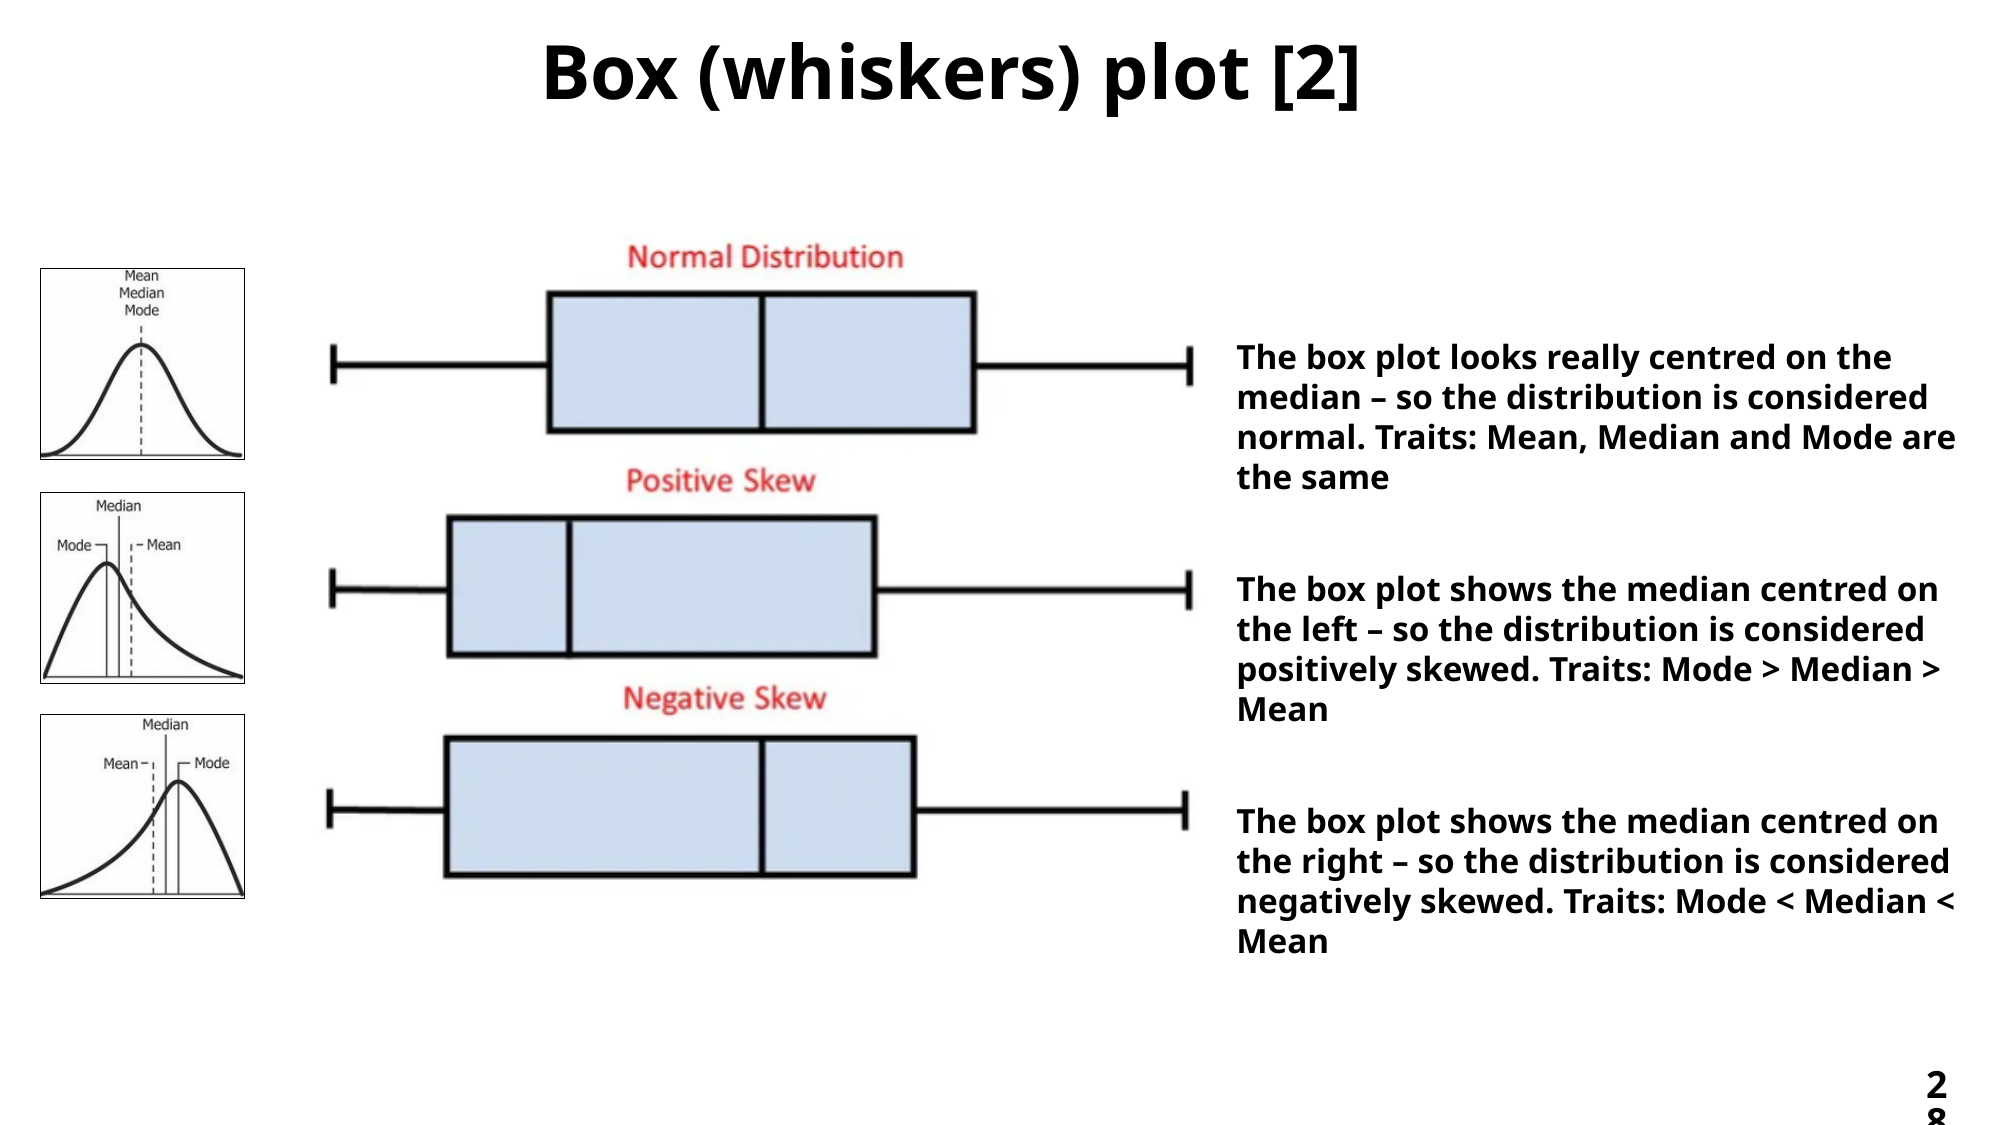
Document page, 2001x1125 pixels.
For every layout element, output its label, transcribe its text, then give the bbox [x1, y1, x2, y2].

picture [40, 714, 245, 899]
picture [40, 492, 245, 684]
picture [40, 268, 245, 461]
text_box The box plot shows the median centred on the right – so the distribution is considered negatively skewed. Traits: Mode < Median < Mean [1221, 792, 1983, 967]
text_box The box plot looks really centred on the median – so the distribution is considered normal. Traits: Mean, Median and Mode are the same [1221, 328, 1983, 504]
text_box 28 [1911, 1051, 1983, 1122]
picture [314, 233, 1216, 892]
text_box Box (whiskers) plot [2] [500, 33, 1400, 117]
text_box The box plot shows the median centred on the left – so the distribution is considered positively skewed. Traits: Mode > Median > Mean [1221, 560, 1983, 736]
